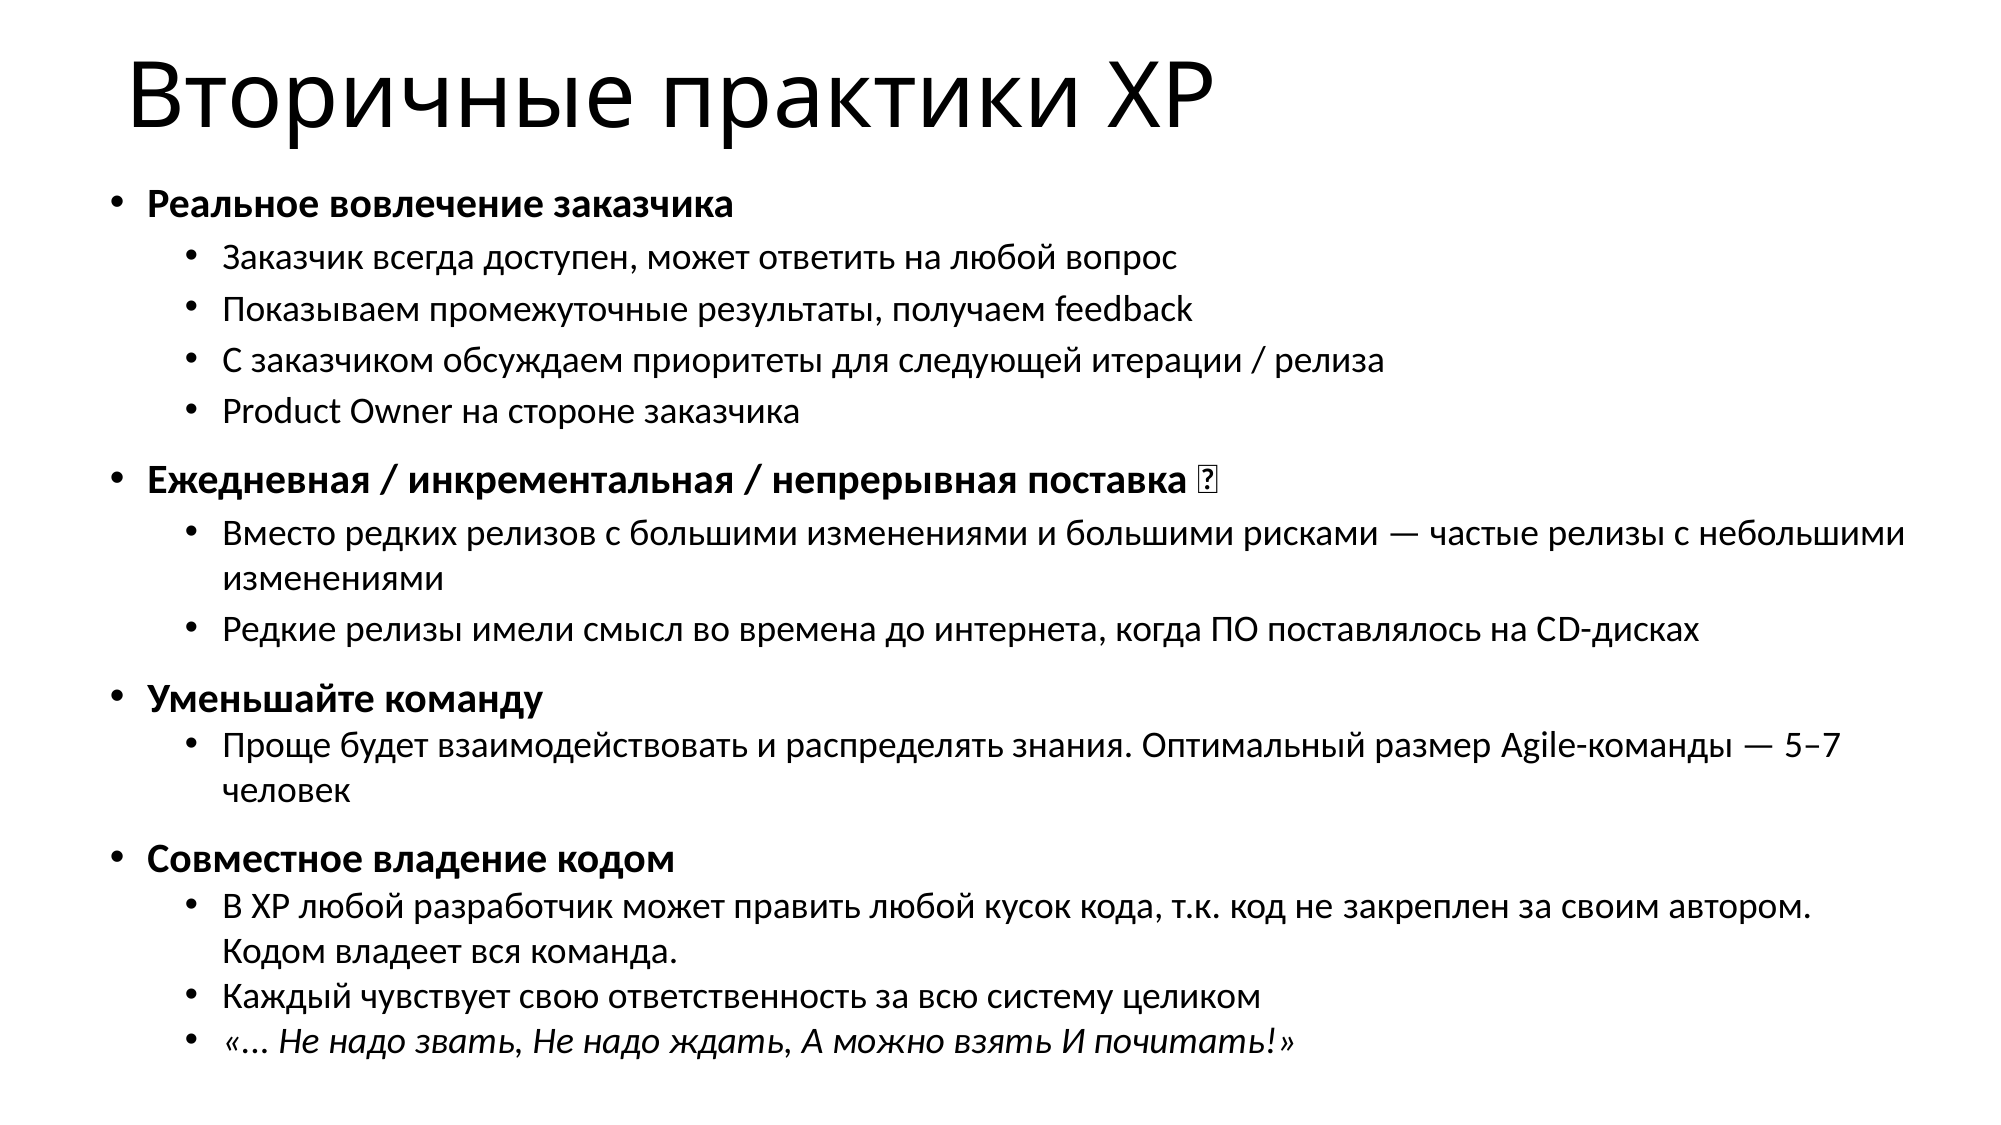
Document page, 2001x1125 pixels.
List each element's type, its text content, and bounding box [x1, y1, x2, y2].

list Реальное вовлечение заказчика Заказчик всегда доступен, может ответить на любой вопрос Показываем промежуточные результаты, получаем feedback С заказчиком обсуждаем приоритеты для следующей итерации / релиза Product Owner на стороне заказчика Ежедневная / инкрементальная / непрерывная поставка ✅ Вместо редких релизов с большими изменениями и большими рисками — частые релизы с небольшими изменениями Редкие релизы имели смысл во времена до интернета, когда ПО поставлялось на СD-дисках Уменьшайте команду Проще будет взаимодействовать и распределять знания. Оптимальный размер Agile-команды — 5–7 человек Совместное владение кодом В XP любой разработчик может править любой кусок кода, т.к. код не закреплен за своим автором. Кодом владеет вся команда. Каждый чувствует свою ответственность за всю систему целиком «... Не надо звать, Не надо ждать, А можно взять И почитать!» [94, 168, 1936, 1078]
title Вторичные практики XP [110, 31, 1835, 165]
